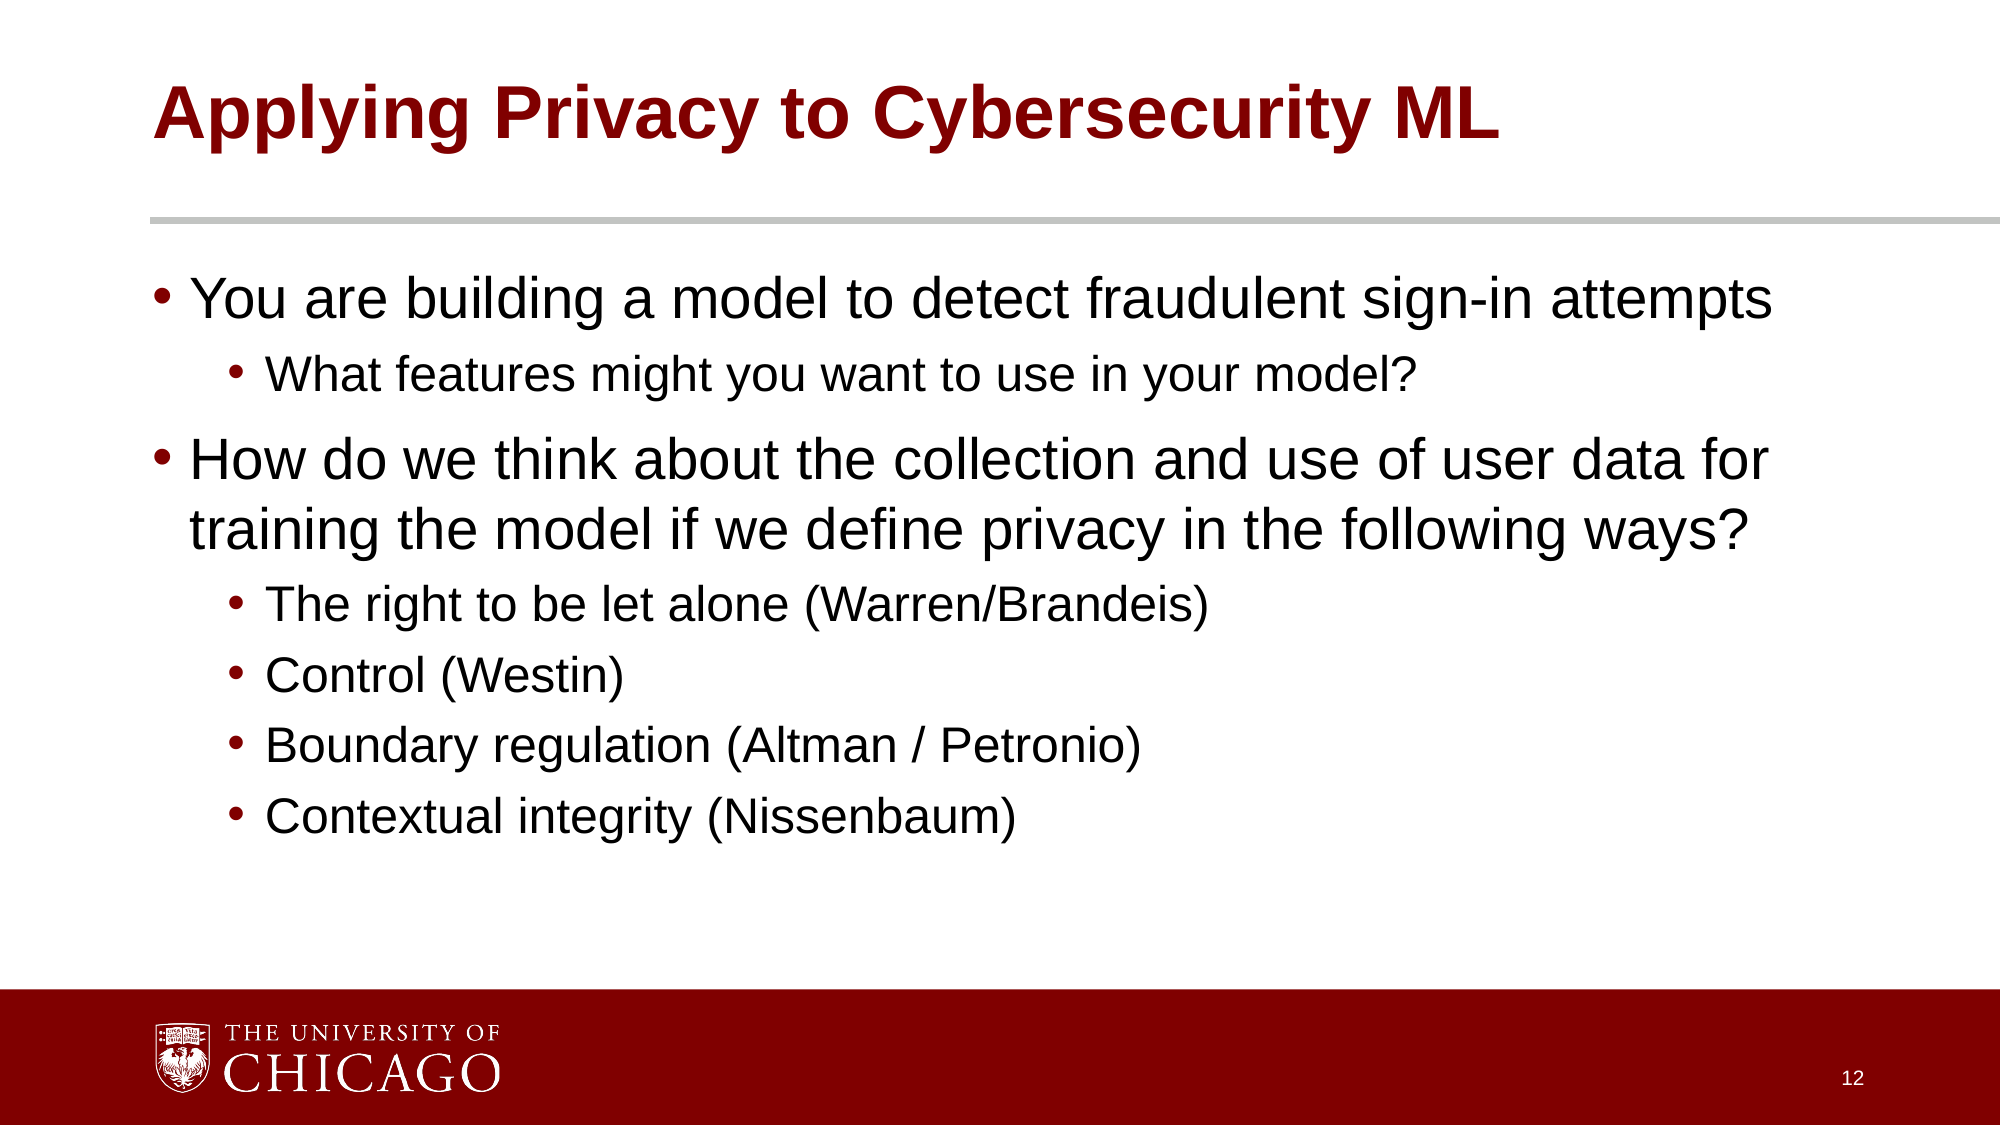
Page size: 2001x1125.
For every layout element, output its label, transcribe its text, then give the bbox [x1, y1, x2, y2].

slide_number 12 [1412, 1046, 1880, 1107]
list You are building a model to detect fraudulent sign-in attempts What features might you want to use in your model? How do we think about the collection and use of user data for training the model if we define privacy in the following ways? The right to be let alone (Warren/Brandeis) Control (Westin) Boundary regulation (Altman / Petronio) Contextual integrity (Nissenbaum) [137, 253, 1863, 936]
title Applying Privacy to Cybersecurity ML [137, 0, 1863, 218]
